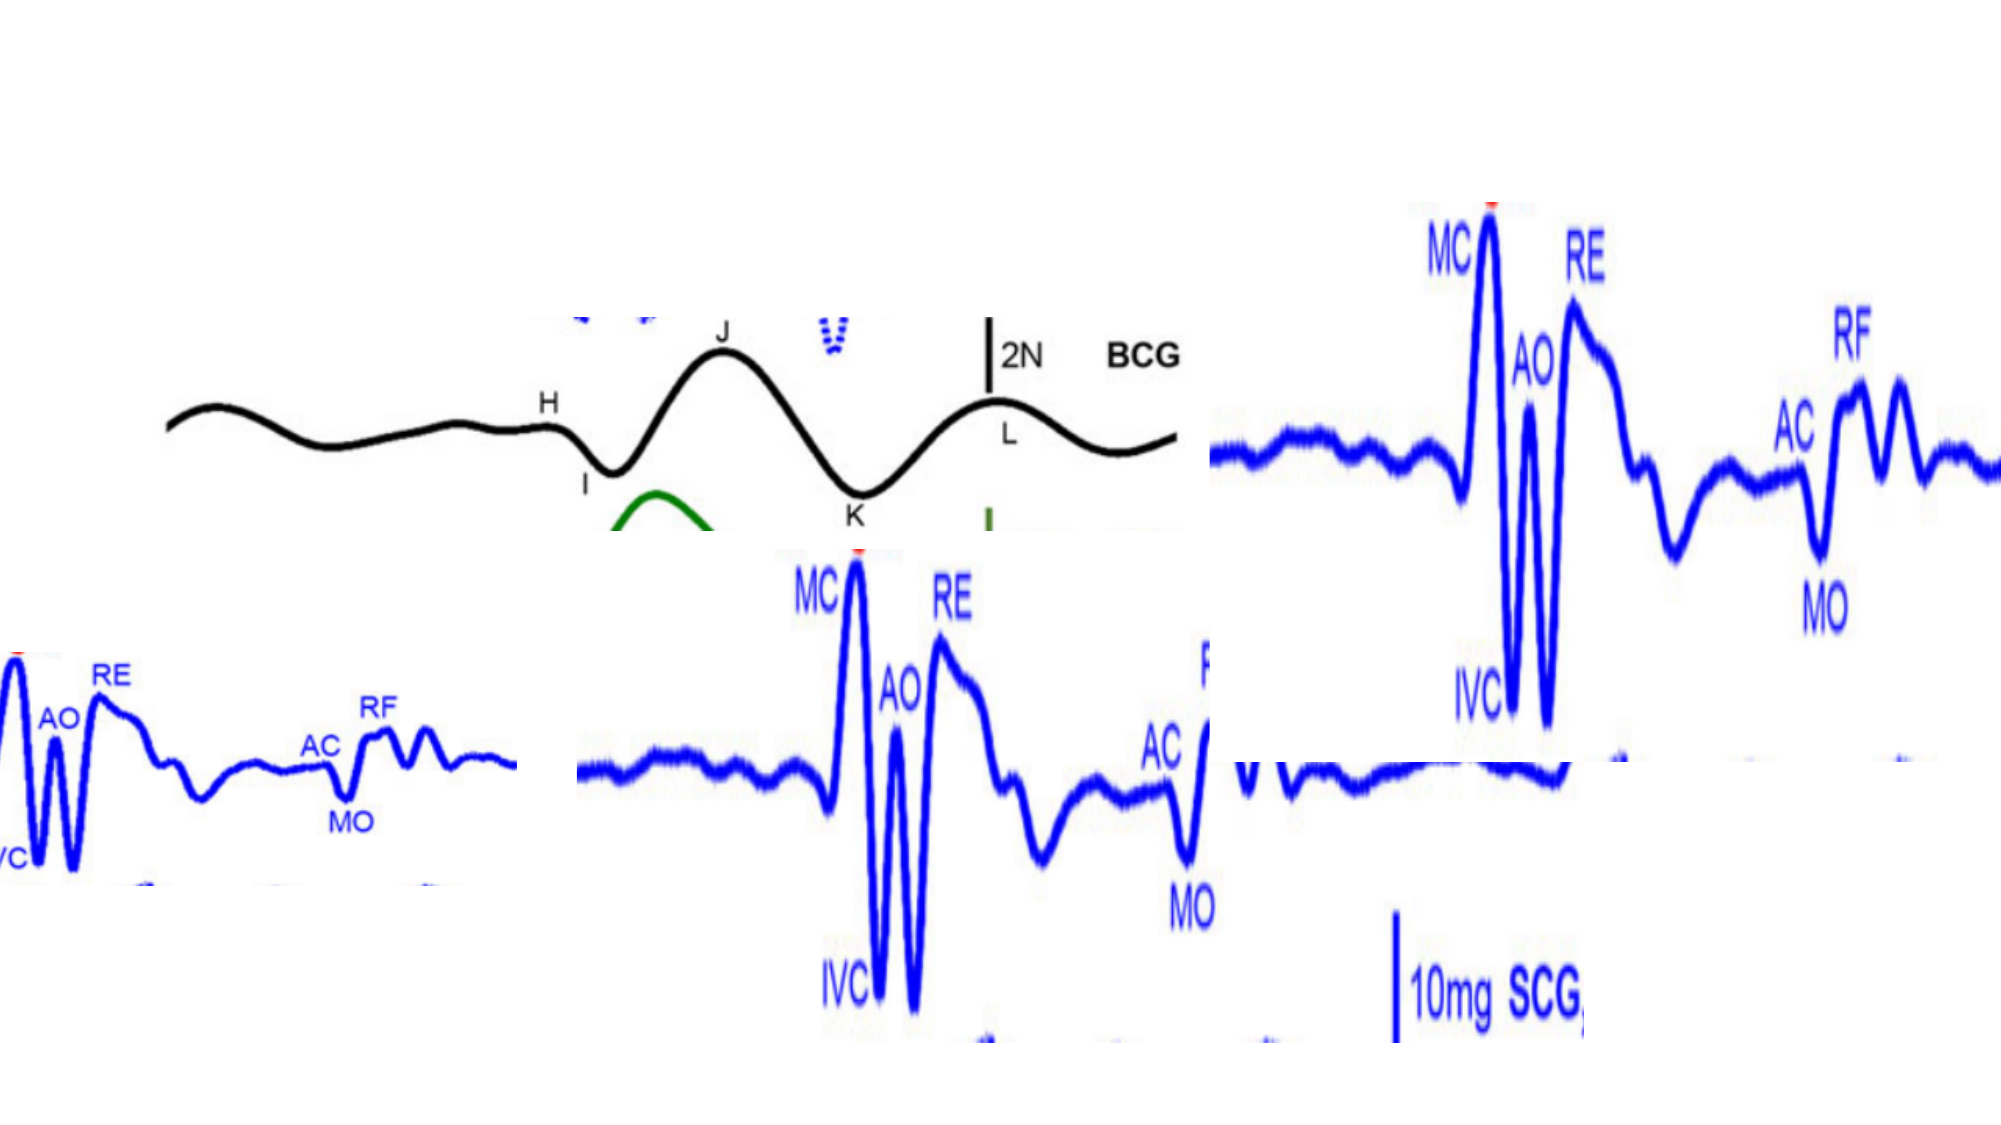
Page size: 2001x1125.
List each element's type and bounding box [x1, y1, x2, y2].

picture [0, 652, 518, 886]
picture [115, 202, 2001, 1044]
